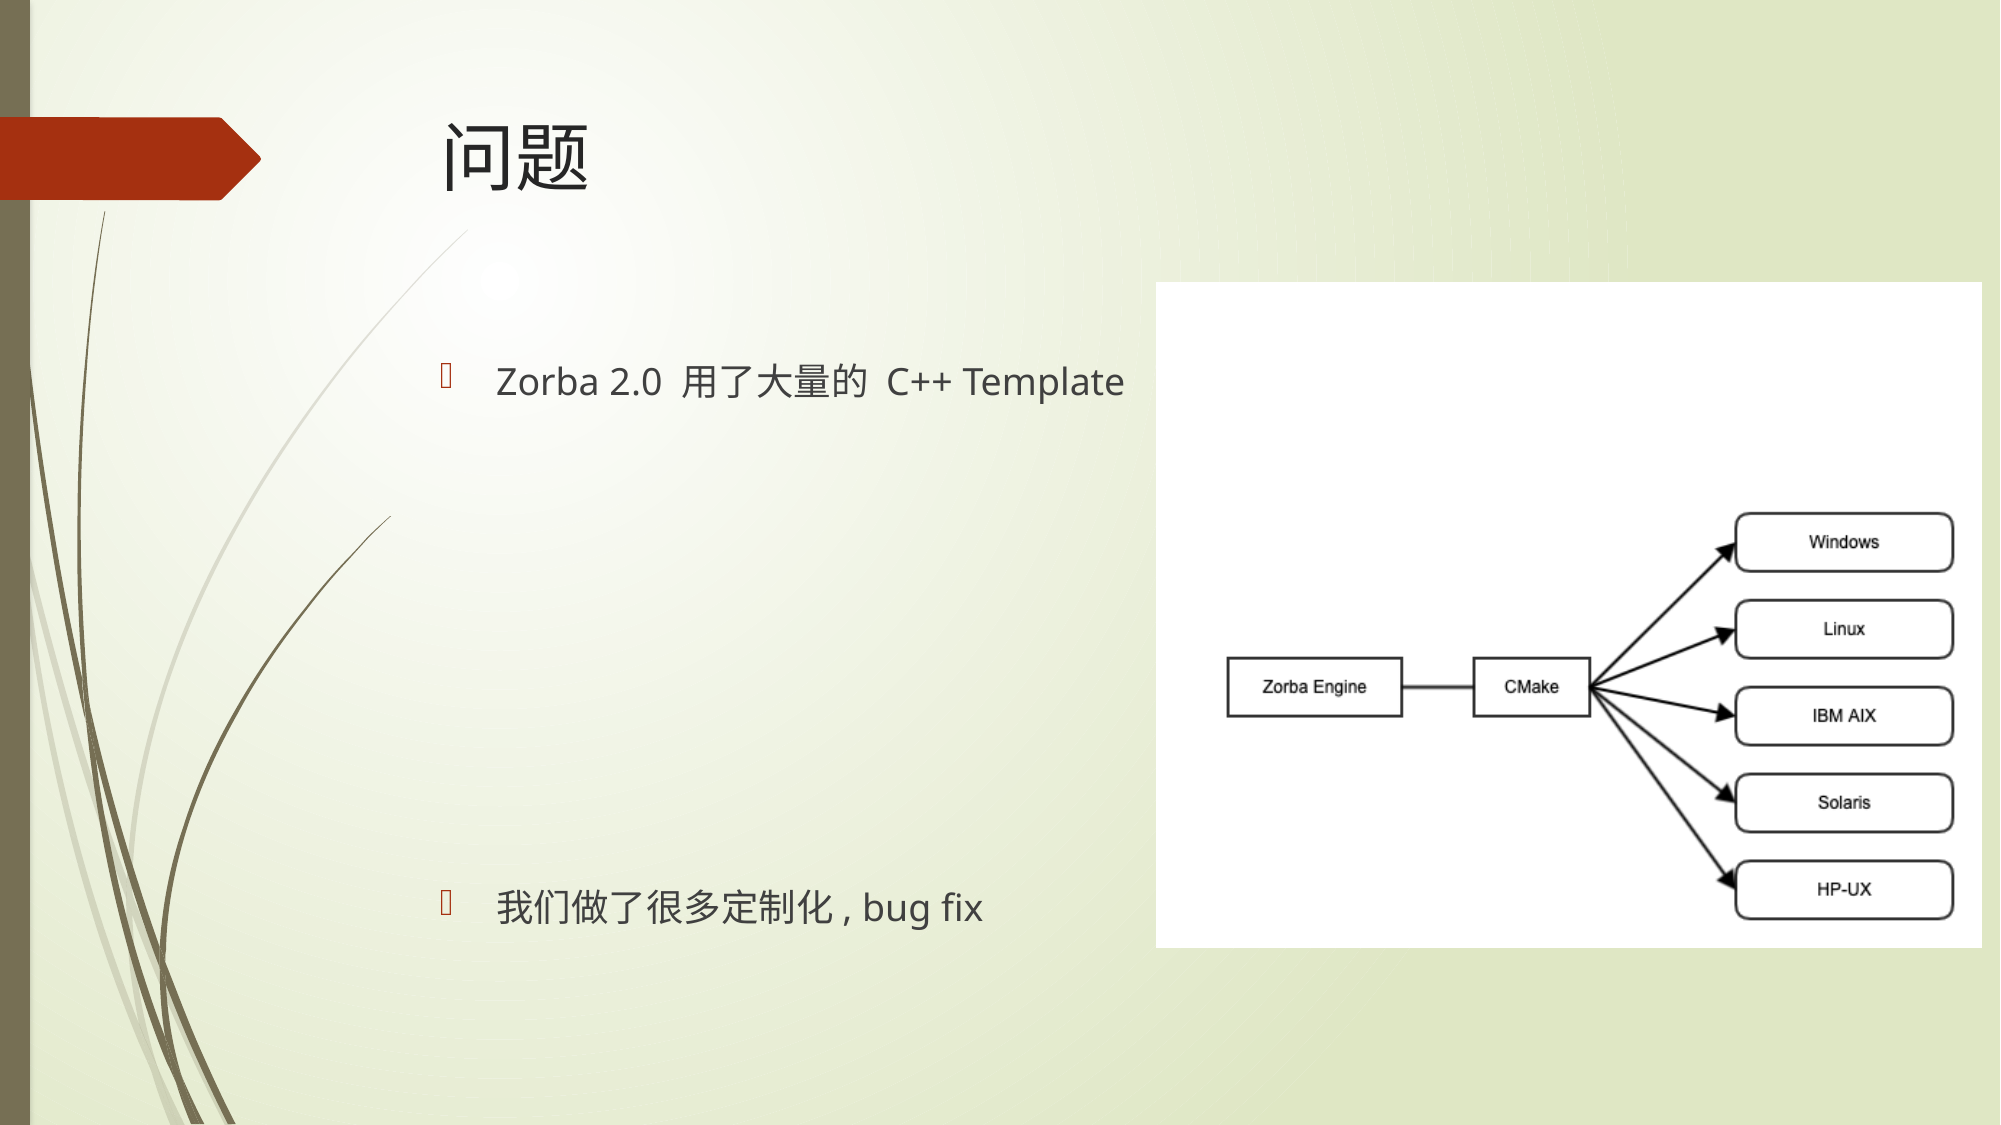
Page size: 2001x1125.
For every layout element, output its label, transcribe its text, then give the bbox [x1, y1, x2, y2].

picture [1155, 282, 1983, 948]
title 问题 [425, 102, 1888, 313]
list Zorba 2.0 用了大量的 C++ Template 我们做了很多定制化, bug fix [424, 350, 1888, 970]
